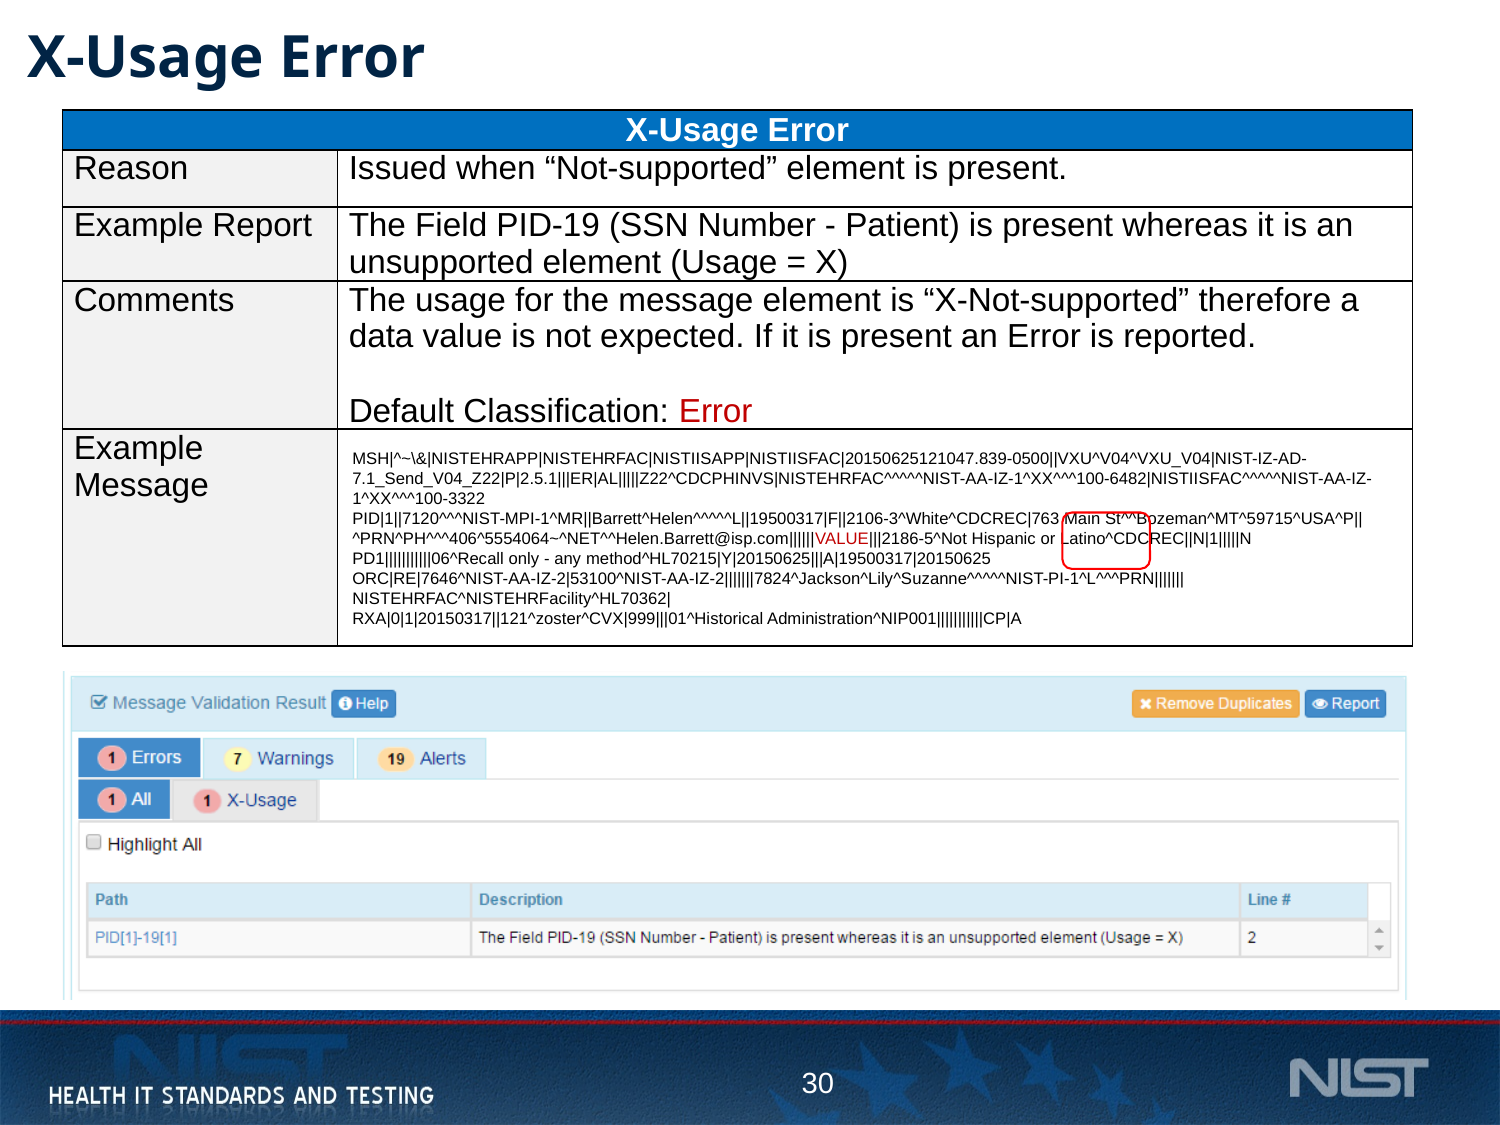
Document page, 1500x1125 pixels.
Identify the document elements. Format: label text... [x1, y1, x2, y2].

picture [0, 1010, 1500, 1125]
text_box MSH|^~\&|NISTEHRAPP|NISTEHRFAC|NISTIISAPP|NISTIISFAC|20150625121047.839-0500||VXU^V04^VXU_V04|NIST-IZ-AD-7.1_Send_V04_Z22|P|2.5.1|||ER|AL|||||Z22^CDCPHINVS|NISTEHRFAC^^^^^NIST-AA-IZ-1^XX^^^100-6482|NISTIISFAC^^^^^NIST-AA-IZ-1^XX^^^100-3322 PID|1||7120^^^NIST-MPI-1^MR||Barrett^Helen^^^^^L||19500317|F||2106-3^White^CDCREC|763 Main St^^Bozeman^MT^59715^USA^P||^PRN^PH^^^406^5554064~^NET^^Helen.Barrett@isp.com||||||VALUE|||2186-5^Not Hispanic or Latino^CDCREC||N|1|||||N PD1|||||||||||06^Recall only - any method^HL70215|Y|20150625|||A|19500317|20150625 ORC|RE|7646^NIST-AA-IZ-2|53100^NIST-AA-IZ-2|||||||7824^Jackson^Lily^Suzanne^^^^^NIST-PI-1^L^^^PRN|||||||NISTEHRFAC^NISTEHRFacility^HL70362| RXA|0|1|20150317||121^zoster^CVX|999|||01^Historical Administration^NIP001|||||||||||CP|A [337, 440, 1425, 636]
picture [62, 670, 1413, 1000]
table_cell Example Report [63, 208, 337, 280]
table_cell Reason [63, 151, 337, 206]
table_cell Issued when “Not-supported” element is present. [338, 151, 1412, 206]
table_cell The usage for the message element is “X-Not-supported” therefore a data value is not expected. If it is present an Error is reported. Default Classification: Error [338, 282, 1412, 428]
table_cell [338, 636, 1412, 645]
table_cell [338, 430, 1412, 440]
slide_number 30 [642, 1056, 994, 1125]
text_box [1060, 510, 1153, 571]
table_cell The Field PID-19 (SSN Number - Patient) is present whereas it is an unsupported element (Usage = X) [338, 208, 1412, 280]
table_cell Comments [63, 282, 337, 428]
table_header X-Usage Error [63, 111, 1412, 149]
title X-Usage Error [12, 11, 1363, 98]
table_cell Example Message [63, 430, 337, 645]
